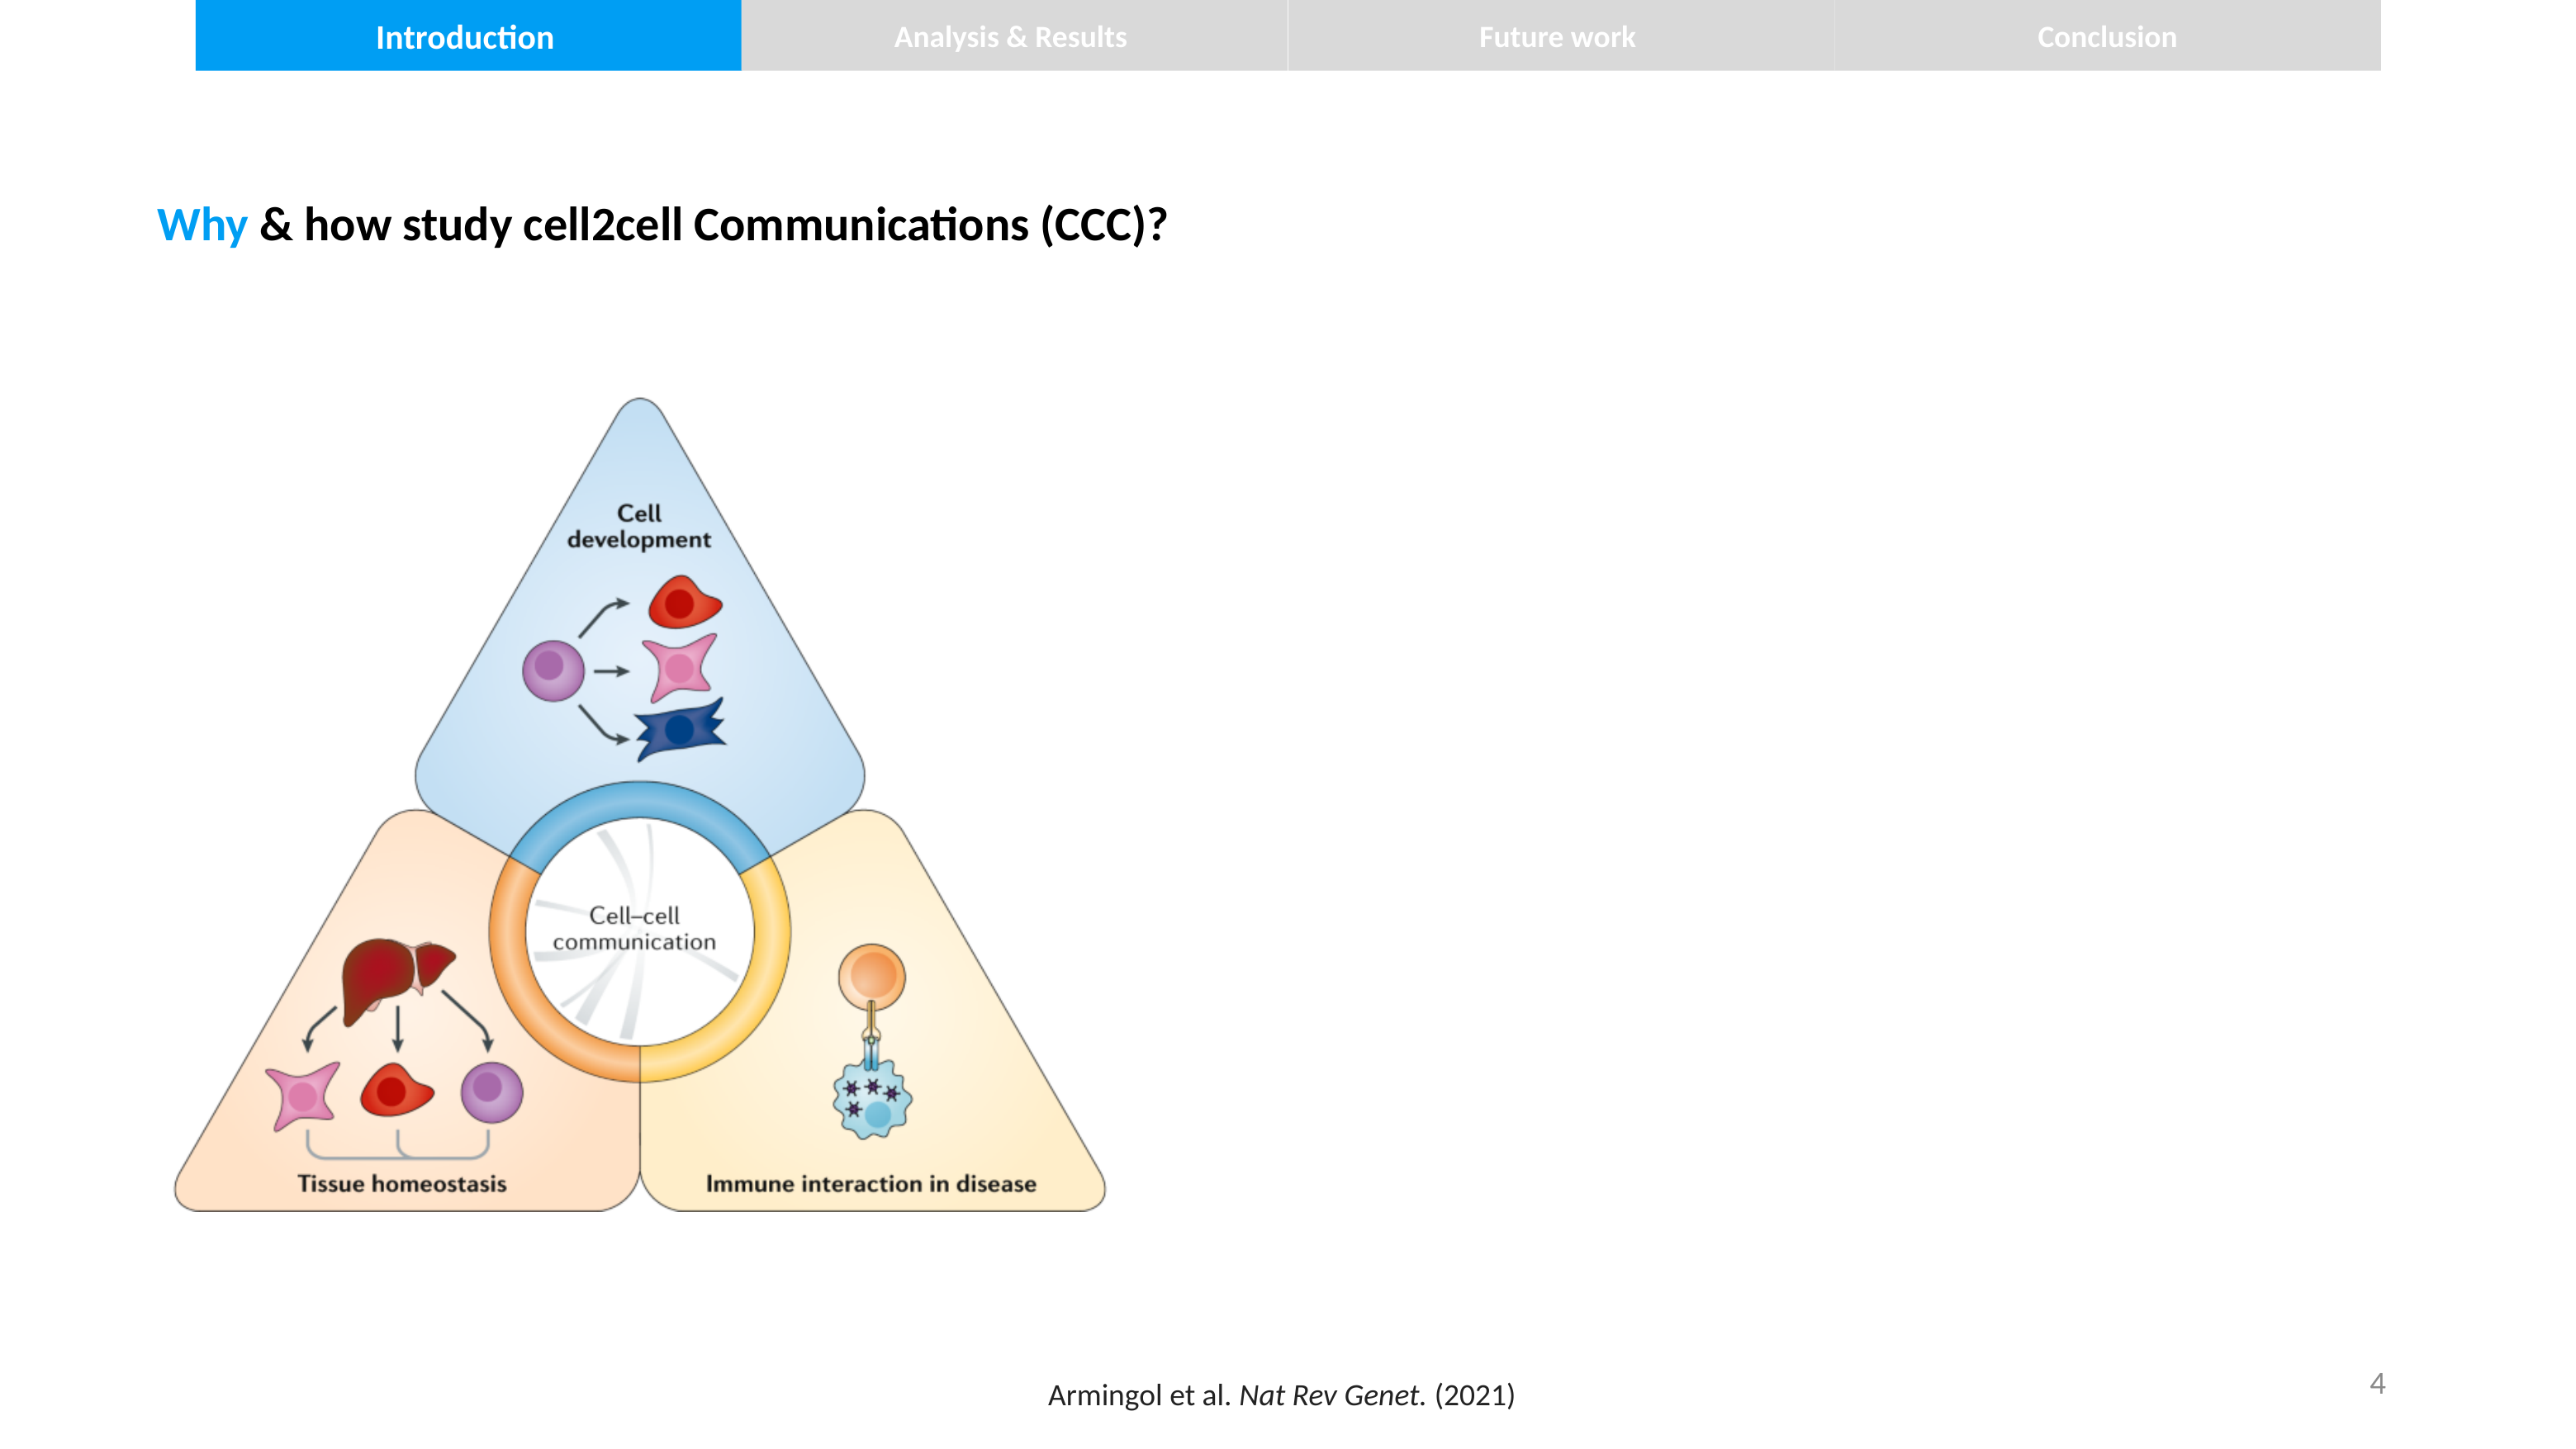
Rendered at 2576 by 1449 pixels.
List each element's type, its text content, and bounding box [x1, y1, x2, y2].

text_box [142, 372, 1128, 1212]
slide_number 4 [1819, 1342, 2399, 1420]
text_box Armingol et al. Nat Rev Genet. (2021) [920, 1368, 1658, 1418]
text_box Future work [1288, 0, 1834, 72]
text_box Why & how study cell2cell Communications (CCC)? [145, 186, 1434, 257]
text_box Introduction [195, 0, 741, 72]
text_box Analysis & Results [741, 0, 1288, 72]
text_box Conclusion [1834, 0, 2382, 72]
